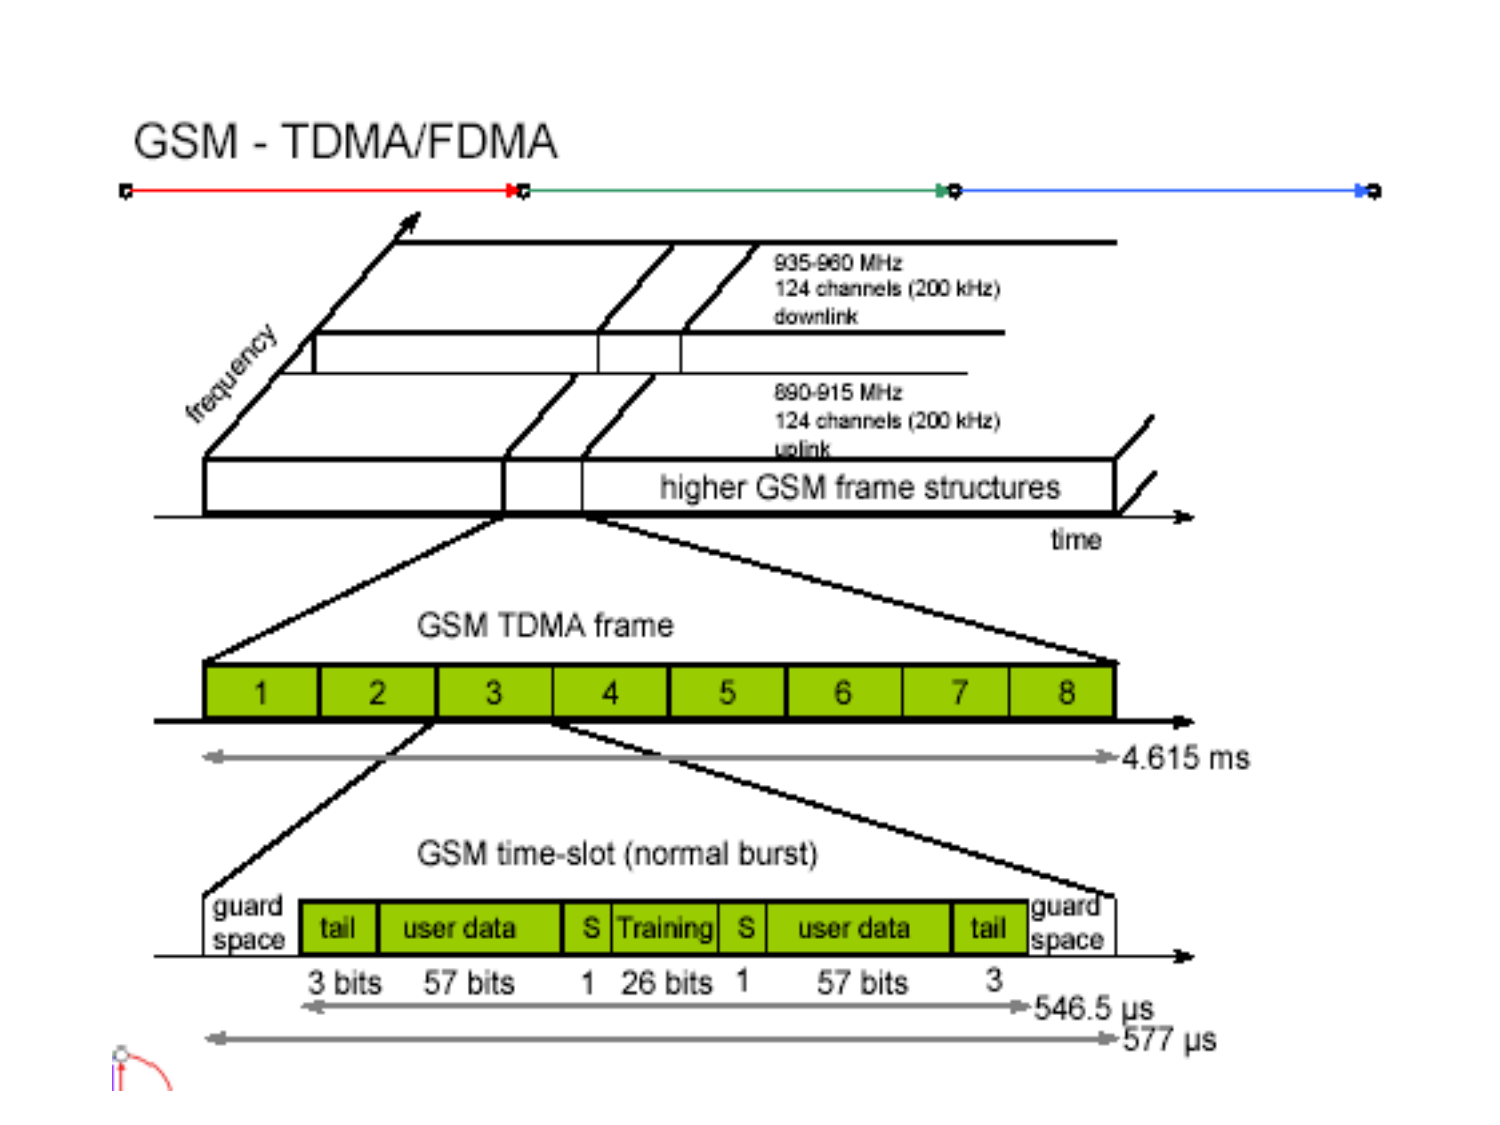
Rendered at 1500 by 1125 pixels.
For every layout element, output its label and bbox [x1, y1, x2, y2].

picture [111, 82, 1489, 1091]
